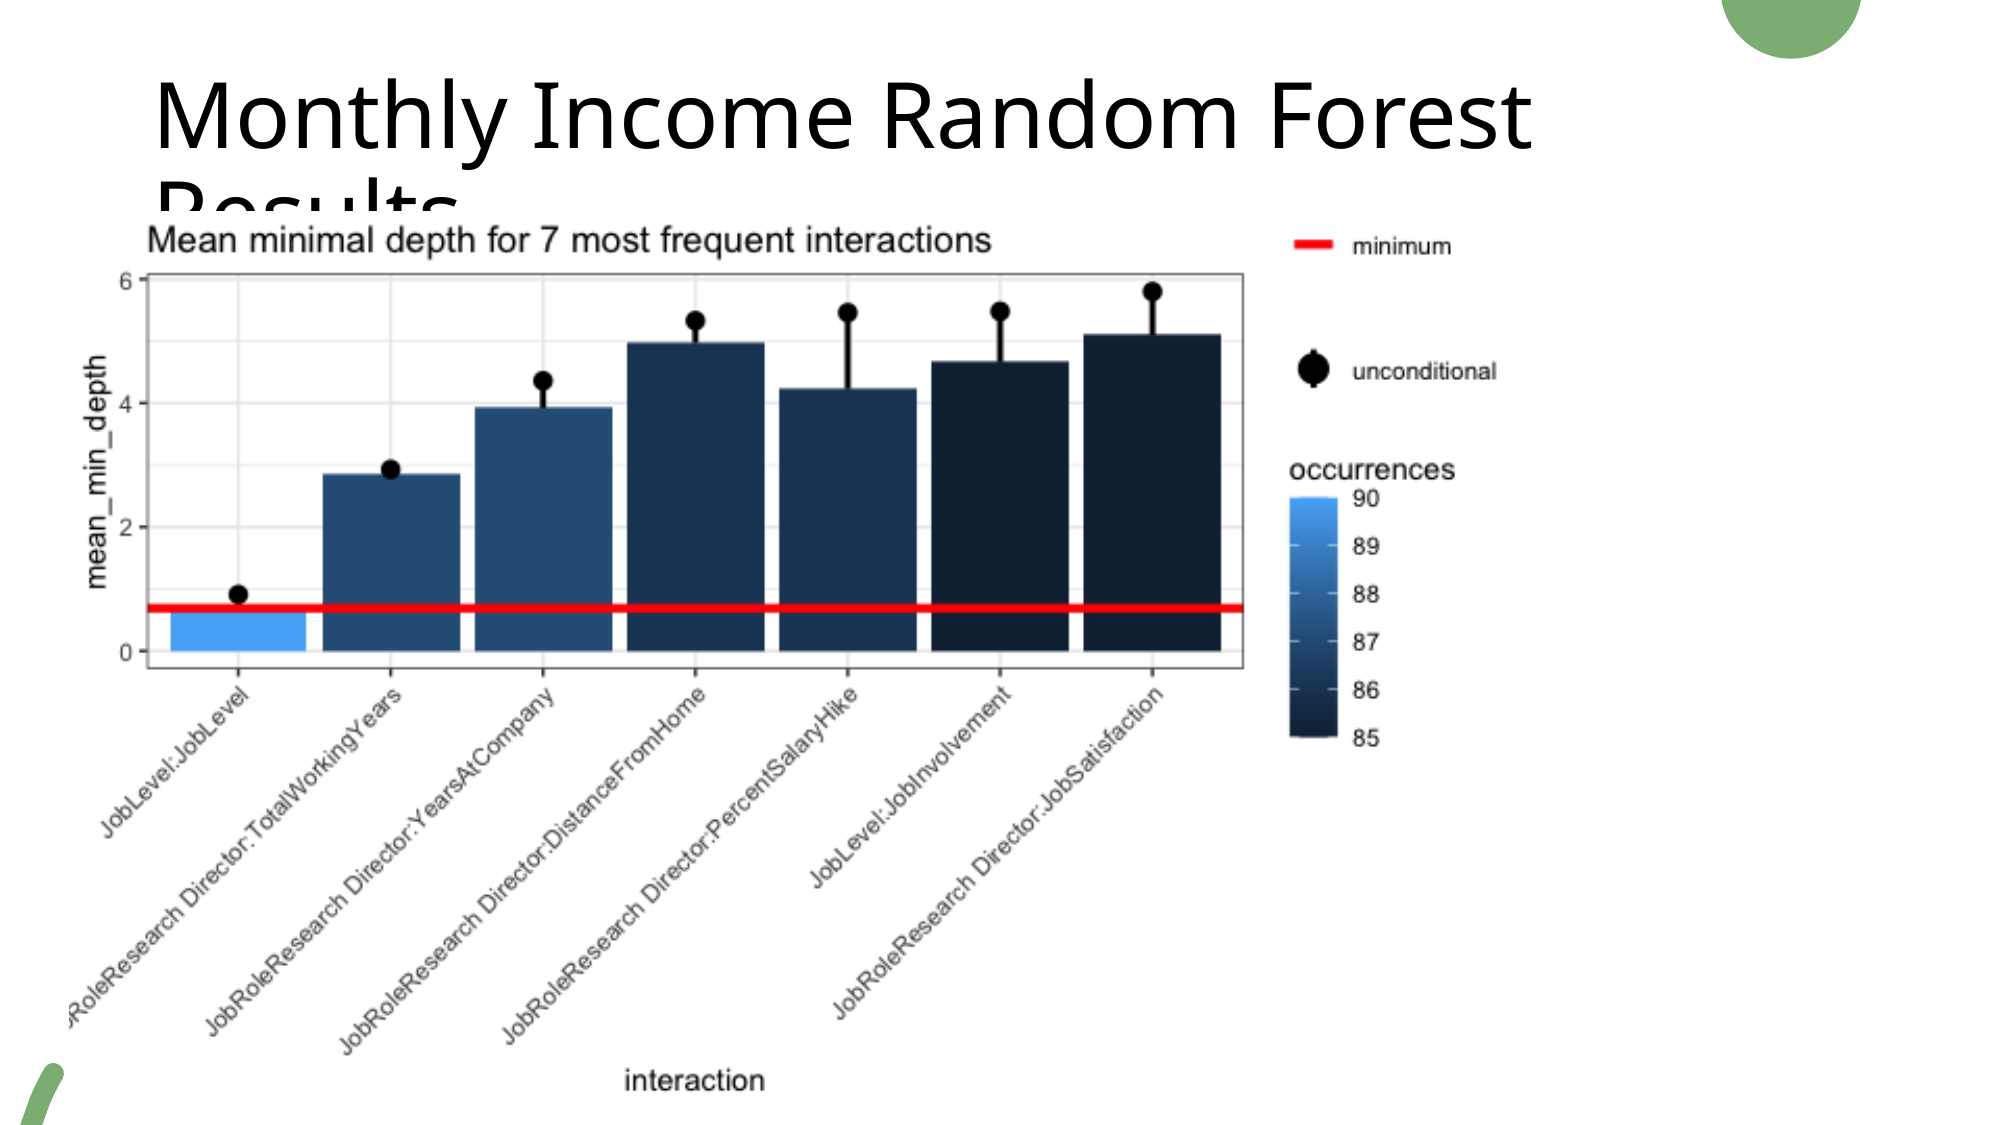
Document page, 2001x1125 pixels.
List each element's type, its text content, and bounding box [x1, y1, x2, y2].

picture [69, 211, 1528, 1112]
title Monthly Income Random Forest Results [137, 59, 1863, 278]
